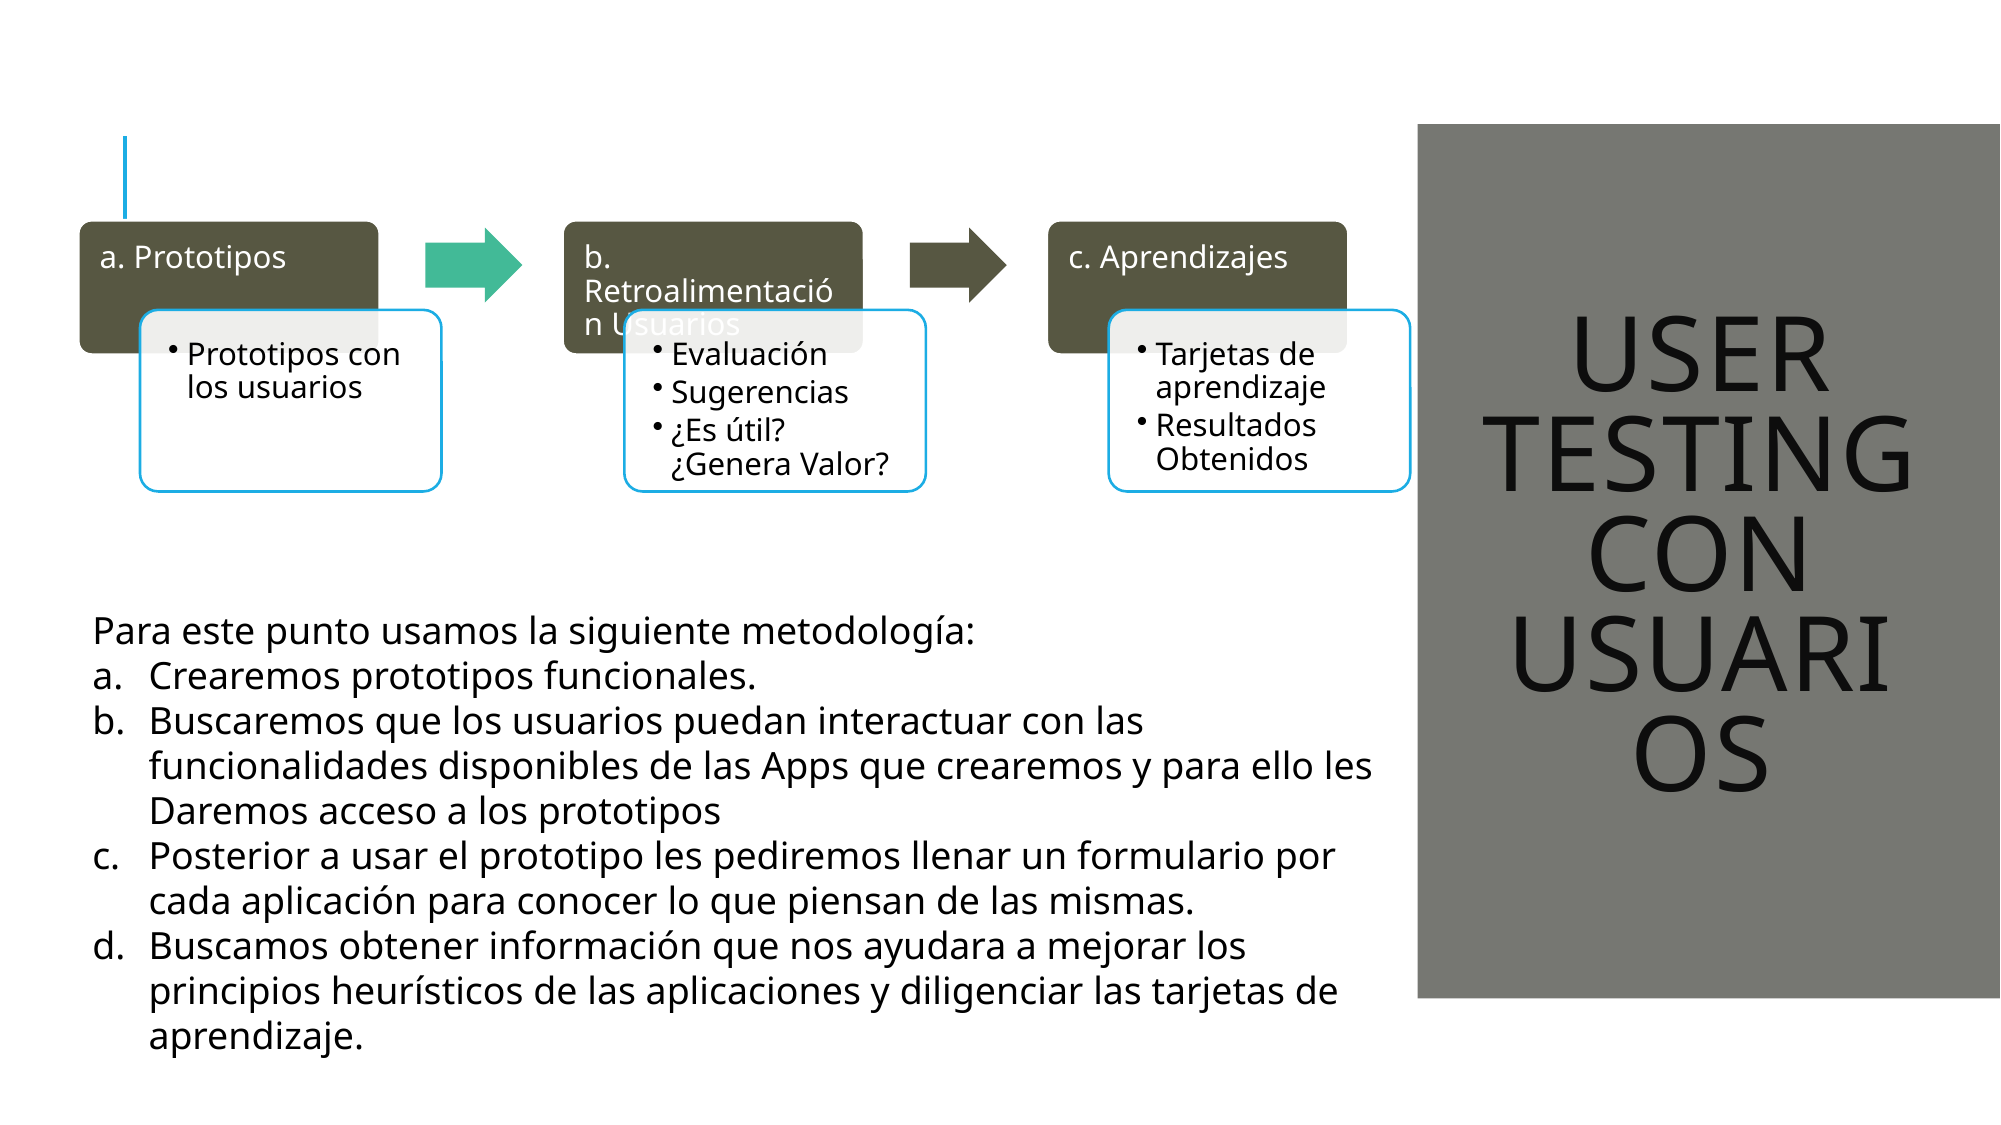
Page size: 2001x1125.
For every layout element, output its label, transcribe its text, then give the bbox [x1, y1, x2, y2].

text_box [77, 131, 1412, 580]
text_box [1416, 123, 2000, 1000]
title User Testing con Usuarios [1459, 184, 1943, 940]
text_box Para este punto usamos la siguiente metodología: Crearemos prototipos funcionales. Buscaremos que los usuarios puedan interactuar con las funcionalidades disponibles de las Apps que crearemos y para ello les Daremos acceso a los prototipos Posterior a usar el prototipo les pediremos llenar un formulario por cada aplicación para conocer lo que piensan de las mismas. Buscamos obtener información que nos ayudara a mejorar los principios heurísticos de las aplicaciones y diligenciar las tarjetas de aprendizaje. [77, 599, 1411, 1110]
